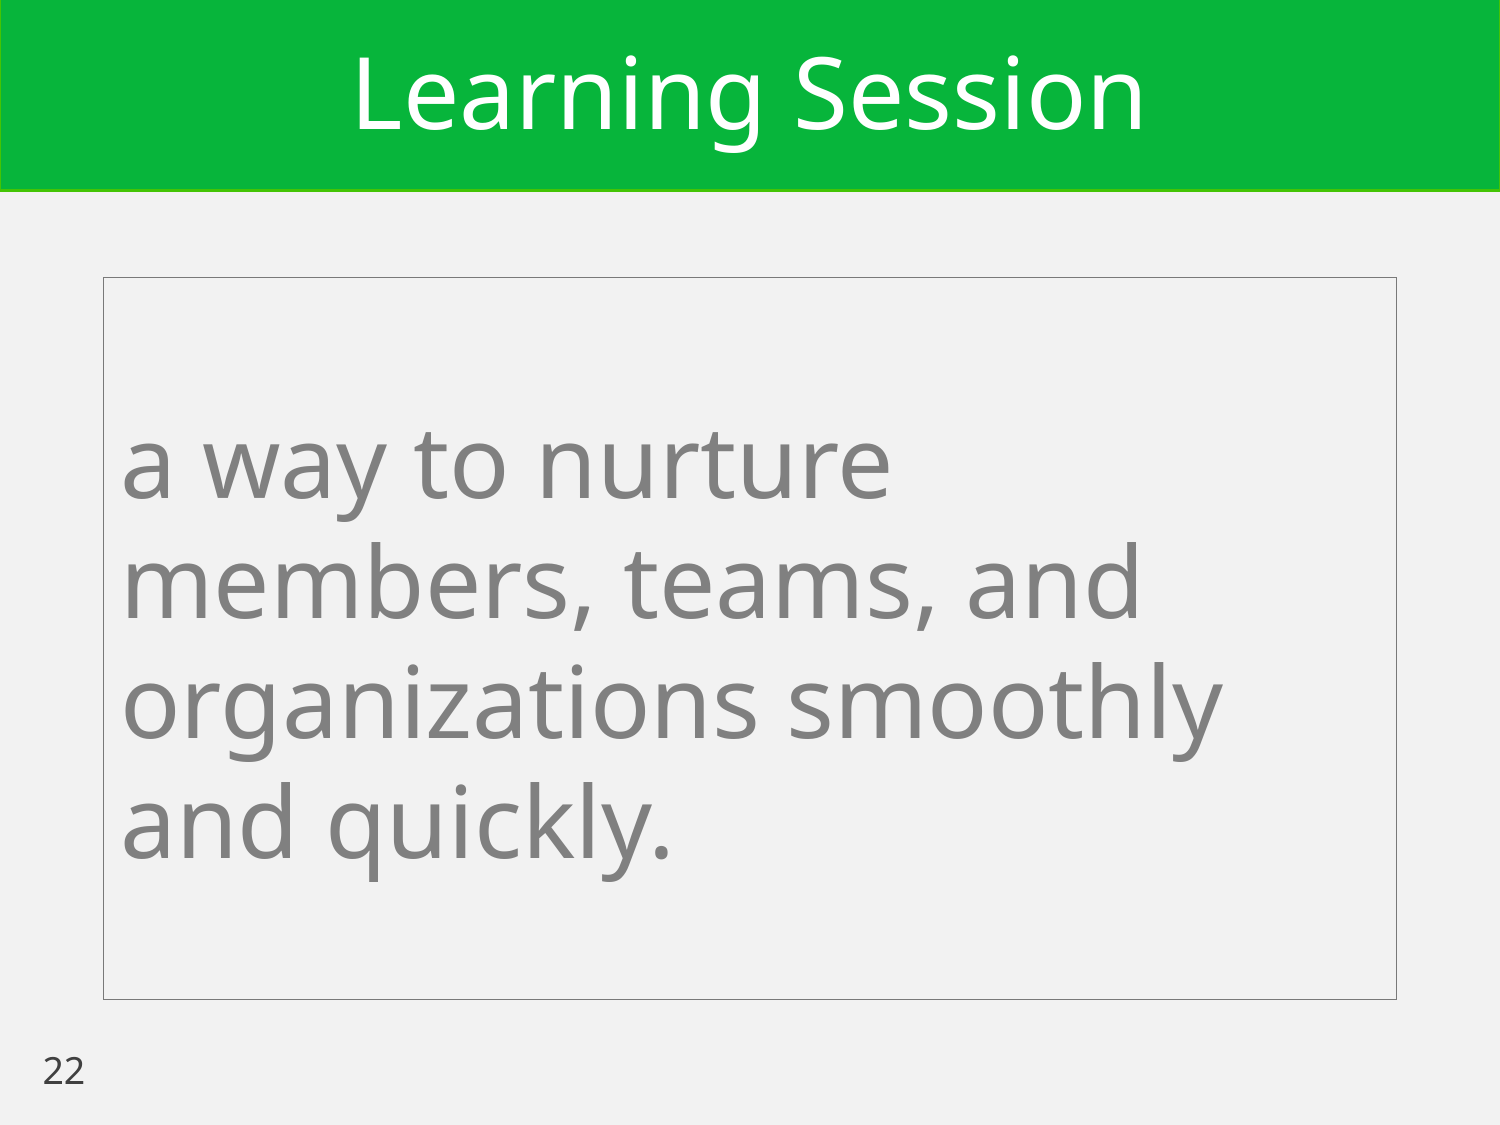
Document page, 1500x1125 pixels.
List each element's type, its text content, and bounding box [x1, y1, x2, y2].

title Learning Session [0, 53, 1500, 140]
slide_number 22 [27, 1042, 146, 1102]
list a way to nurture members, teams, and organizations smoothly and quickly. [103, 277, 1397, 1000]
